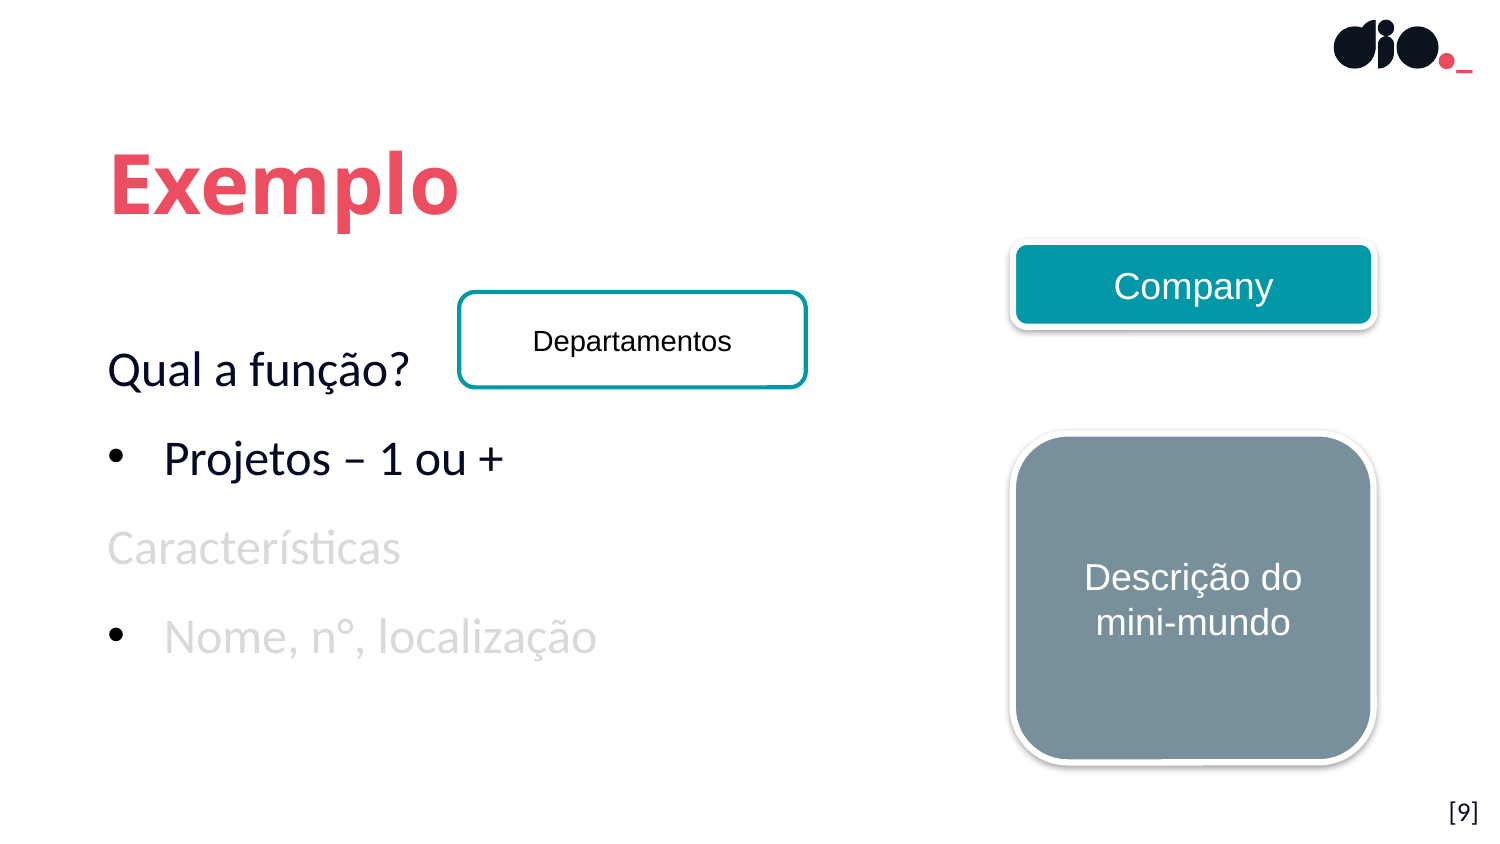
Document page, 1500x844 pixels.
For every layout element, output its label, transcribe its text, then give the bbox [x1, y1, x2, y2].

slide_number [<número>] [1403, 779, 1494, 844]
text_box Descrição do mini-mundo [1009, 430, 1377, 766]
text_box Company [1009, 238, 1378, 331]
picture [1333, 19, 1473, 74]
text_box Qual a função? Projetos – 1 ou + Características Nome, n°, localização [92, 243, 1408, 749]
text_box Exemplo [92, 104, 1408, 243]
text_box Departamentos [457, 289, 808, 390]
